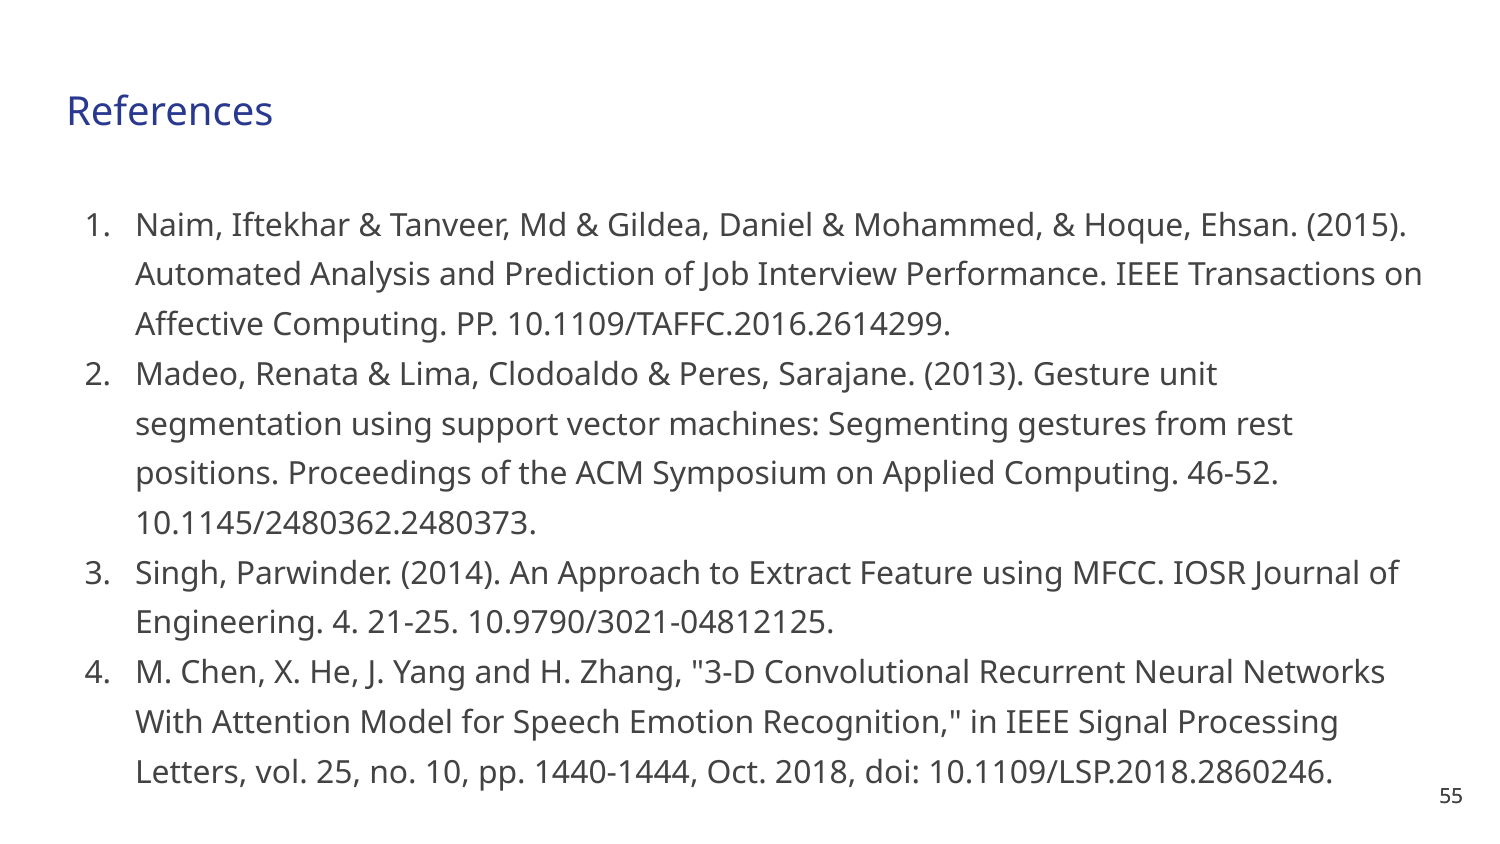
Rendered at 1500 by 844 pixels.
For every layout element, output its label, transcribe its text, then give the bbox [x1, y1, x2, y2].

list Naim, Iftekhar & Tanveer, Md & Gildea, Daniel & Mohammed, & Hoque, Ehsan. (2015). Automated Analysis and Prediction of Job Interview Performance. IEEE Transactions on Affective Computing. PP. 10.1109/TAFFC.2016.2614299. Madeo, Renata & Lima, Clodoaldo & Peres, Sarajane. (2013). Gesture unit segmentation using support vector machines: Segmenting gestures from rest positions. Proceedings of the ACM Symposium on Applied Computing. 46-52. 10.1145/2480362.2480373. Singh, Parwinder. (2014). An Approach to Extract Feature using MFCC. IOSR Journal of Engineering. 4. 21-25. 10.9790/3021-04812125. M. Chen, X. He, J. Yang and H. Zhang, "3-D Convolutional Recurrent Neural Networks With Attention Model for Speech Emotion Recognition," in IEEE Signal Processing Letters, vol. 25, no. 10, pp. 1440-1444, Oct. 2018, doi: 10.1109/LSP.2018.2860246. [51, 180, 1449, 809]
title References [51, 67, 1449, 152]
slide_number ‹#› [1387, 762, 1478, 828]
